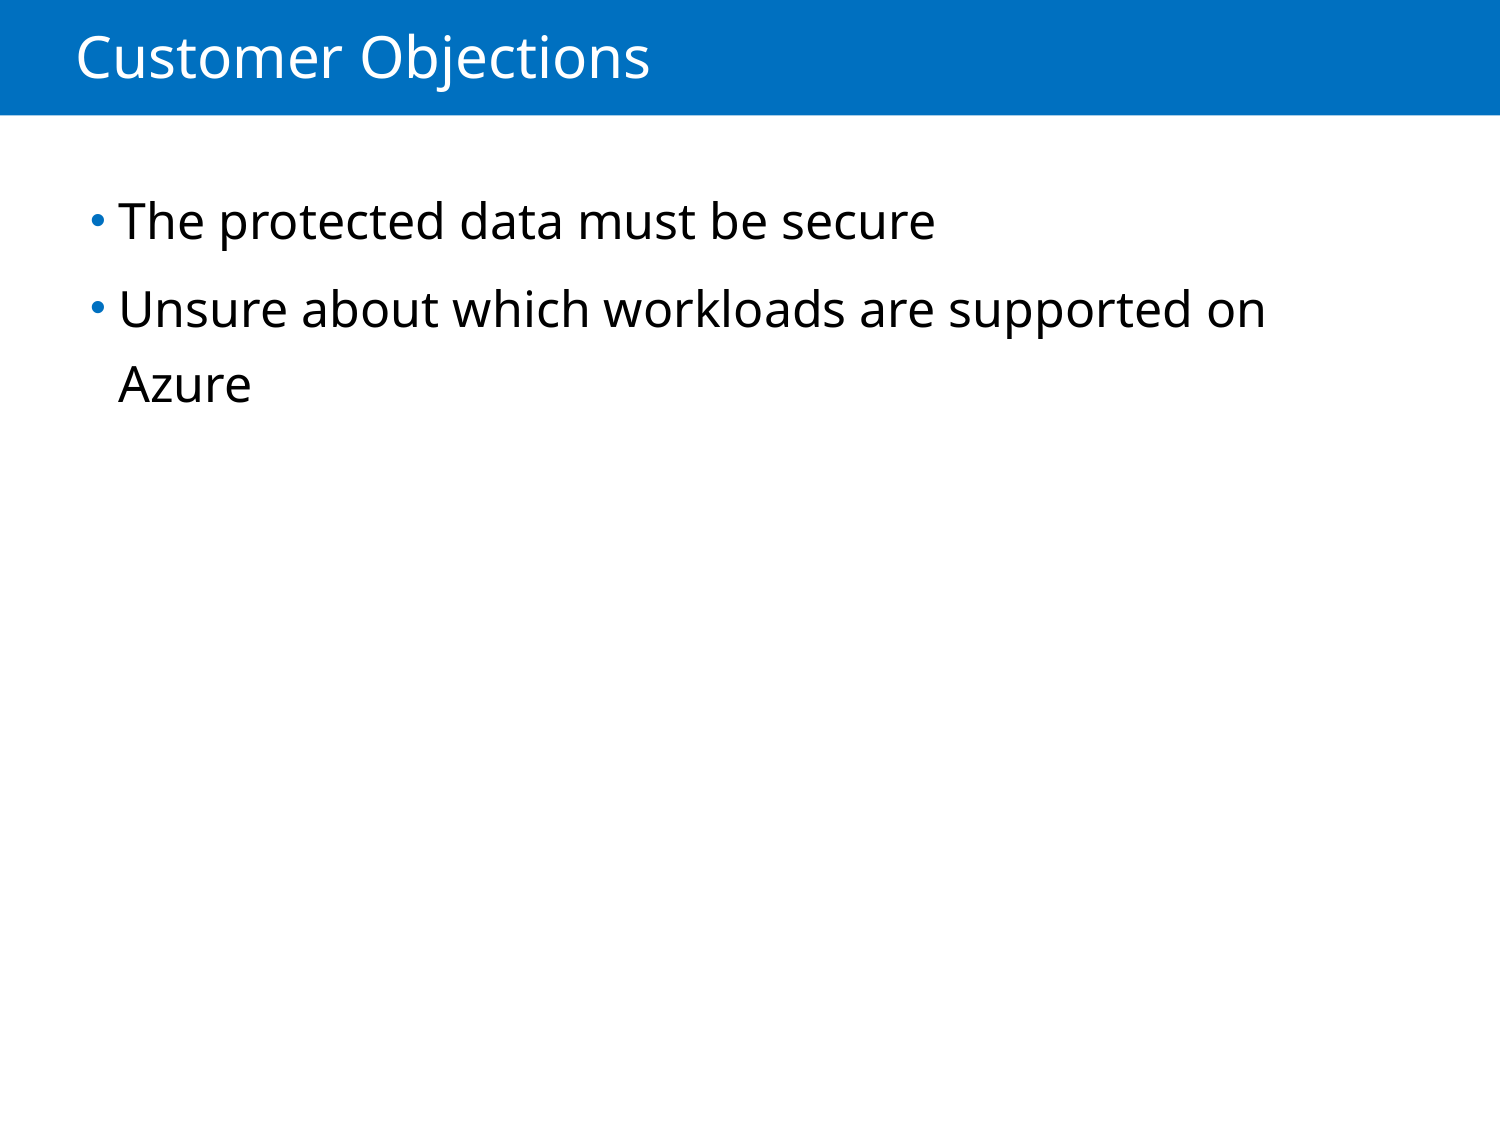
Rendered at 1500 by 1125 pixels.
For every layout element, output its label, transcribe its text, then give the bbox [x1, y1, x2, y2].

text_box The protected data must be secure Unsure about which workloads are supported on Azure [75, 167, 1408, 1012]
title Customer Objections [75, 0, 1351, 122]
